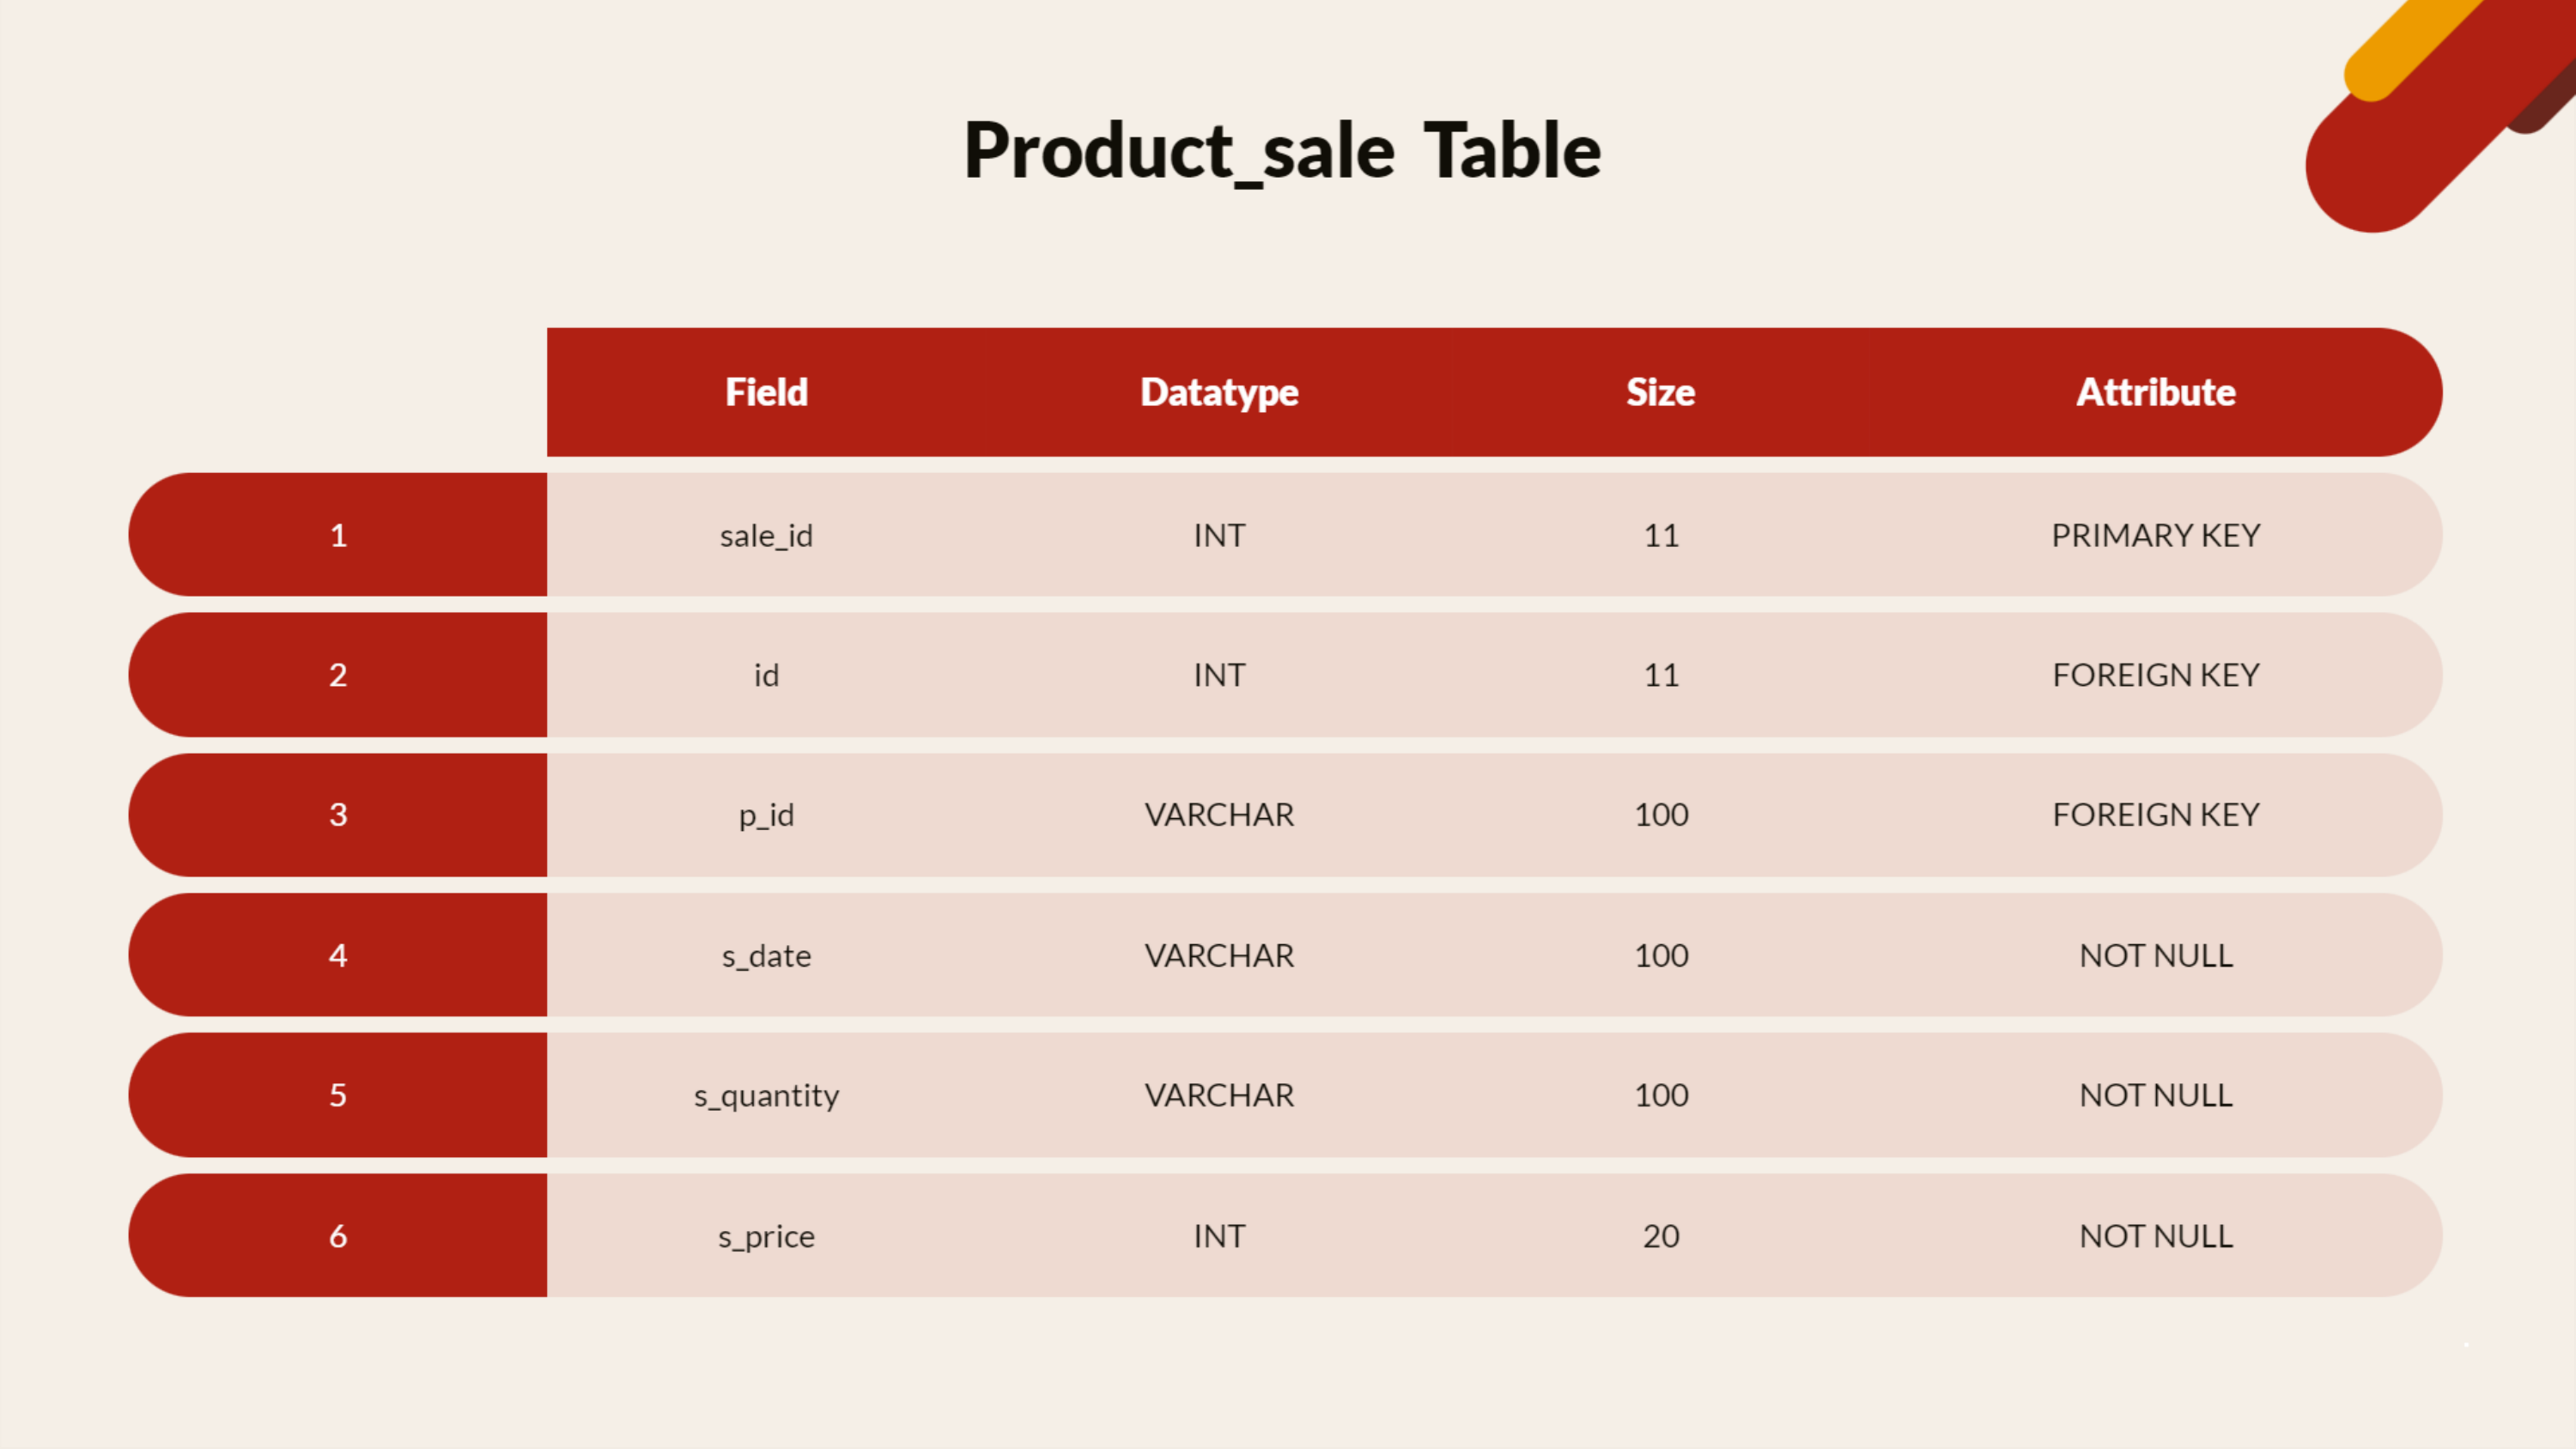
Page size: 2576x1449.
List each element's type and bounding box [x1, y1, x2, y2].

text_box [0, 0, 2576, 1449]
